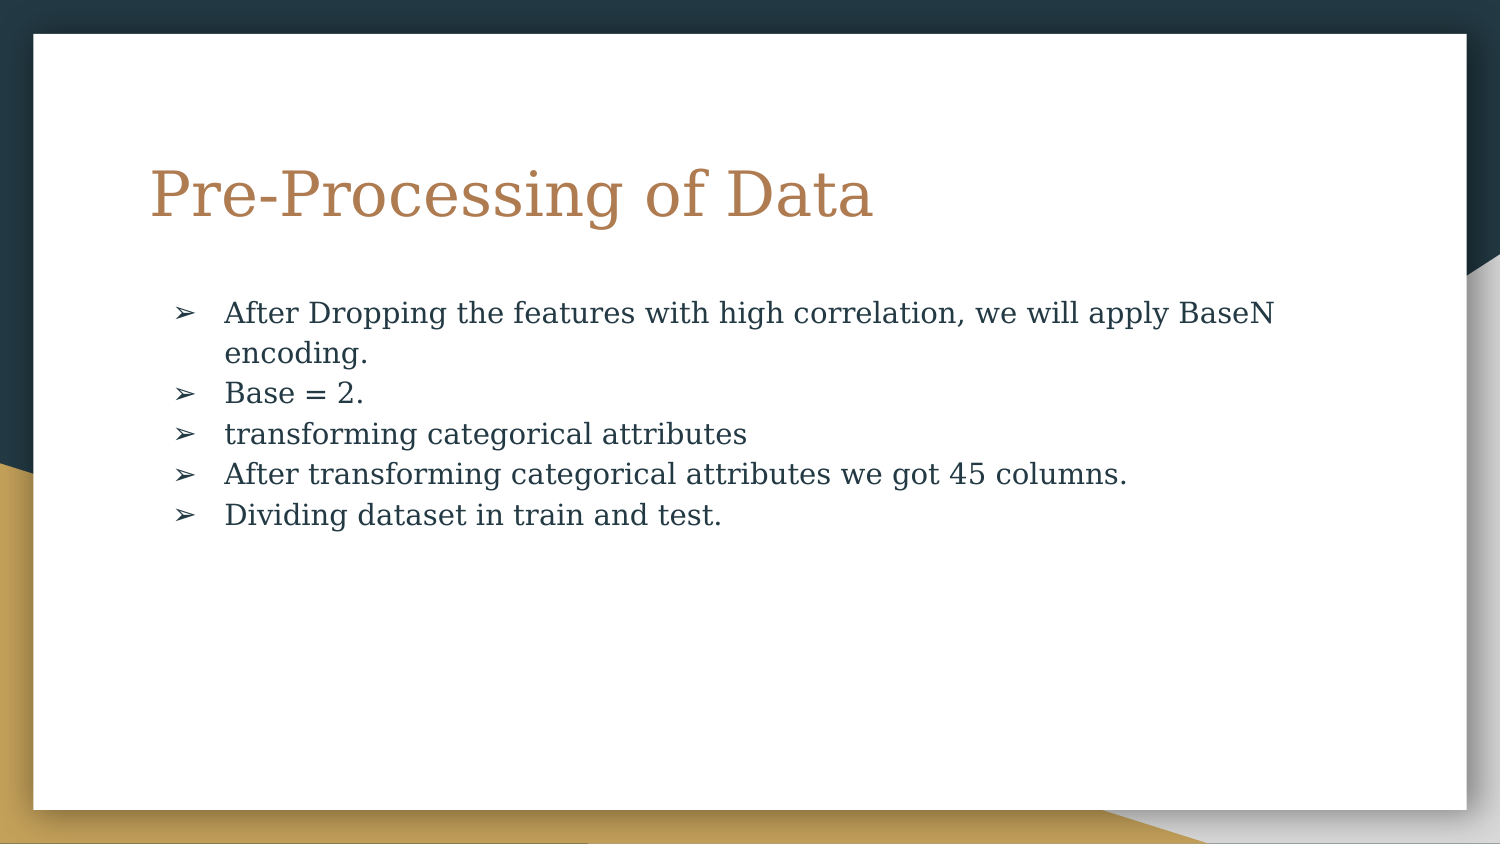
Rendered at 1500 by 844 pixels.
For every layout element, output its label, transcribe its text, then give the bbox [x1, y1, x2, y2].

title Pre-Processing of Data [134, 138, 1366, 273]
list After Dropping the features with high correlation, we will apply BaseN encoding. Base = 2. transforming categorical attributes After transforming categorical attributes we got 45 columns. Dividing dataset in train and test. [134, 273, 1366, 676]
